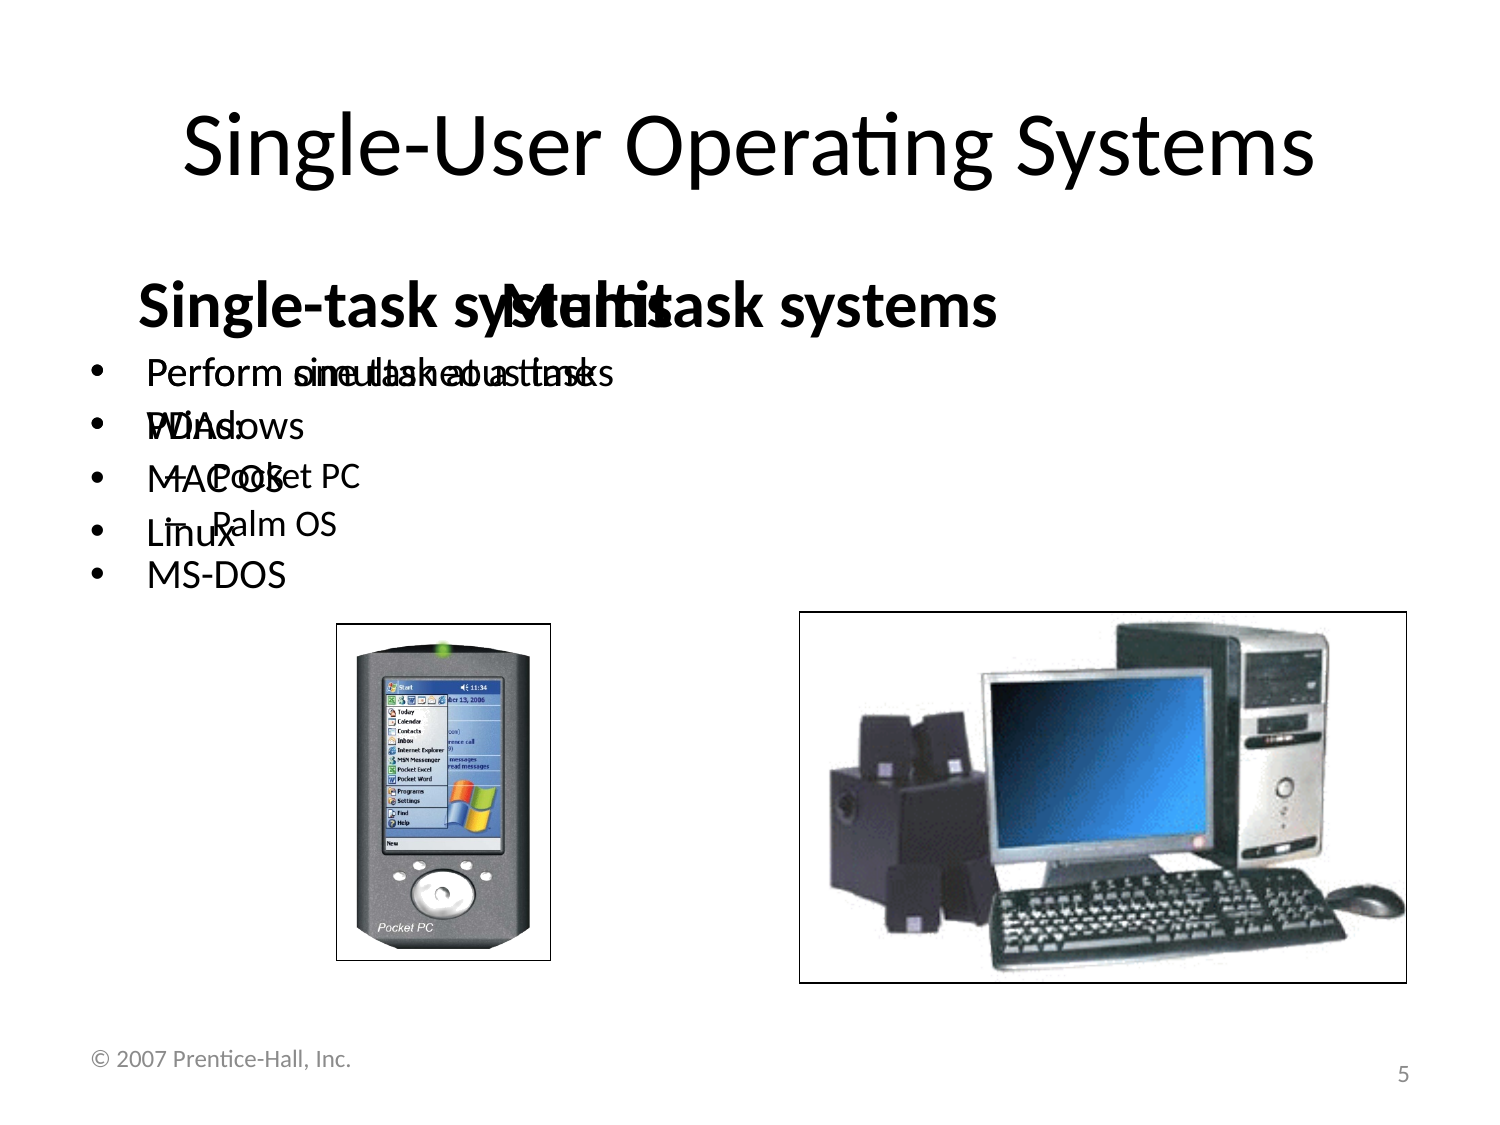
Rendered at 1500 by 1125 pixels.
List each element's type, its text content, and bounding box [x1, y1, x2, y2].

picture [799, 612, 1407, 983]
slide_number © 2007 Prentice-Hall, Inc. [75, 1042, 425, 1103]
slide_number 5 [1074, 1042, 1425, 1103]
title Single-User Operating Systems [75, 45, 1425, 233]
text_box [337, 624, 551, 961]
list Multitask systems Perform simultaneous tasks Windows MAC OS Linux [75, 262, 1425, 1005]
